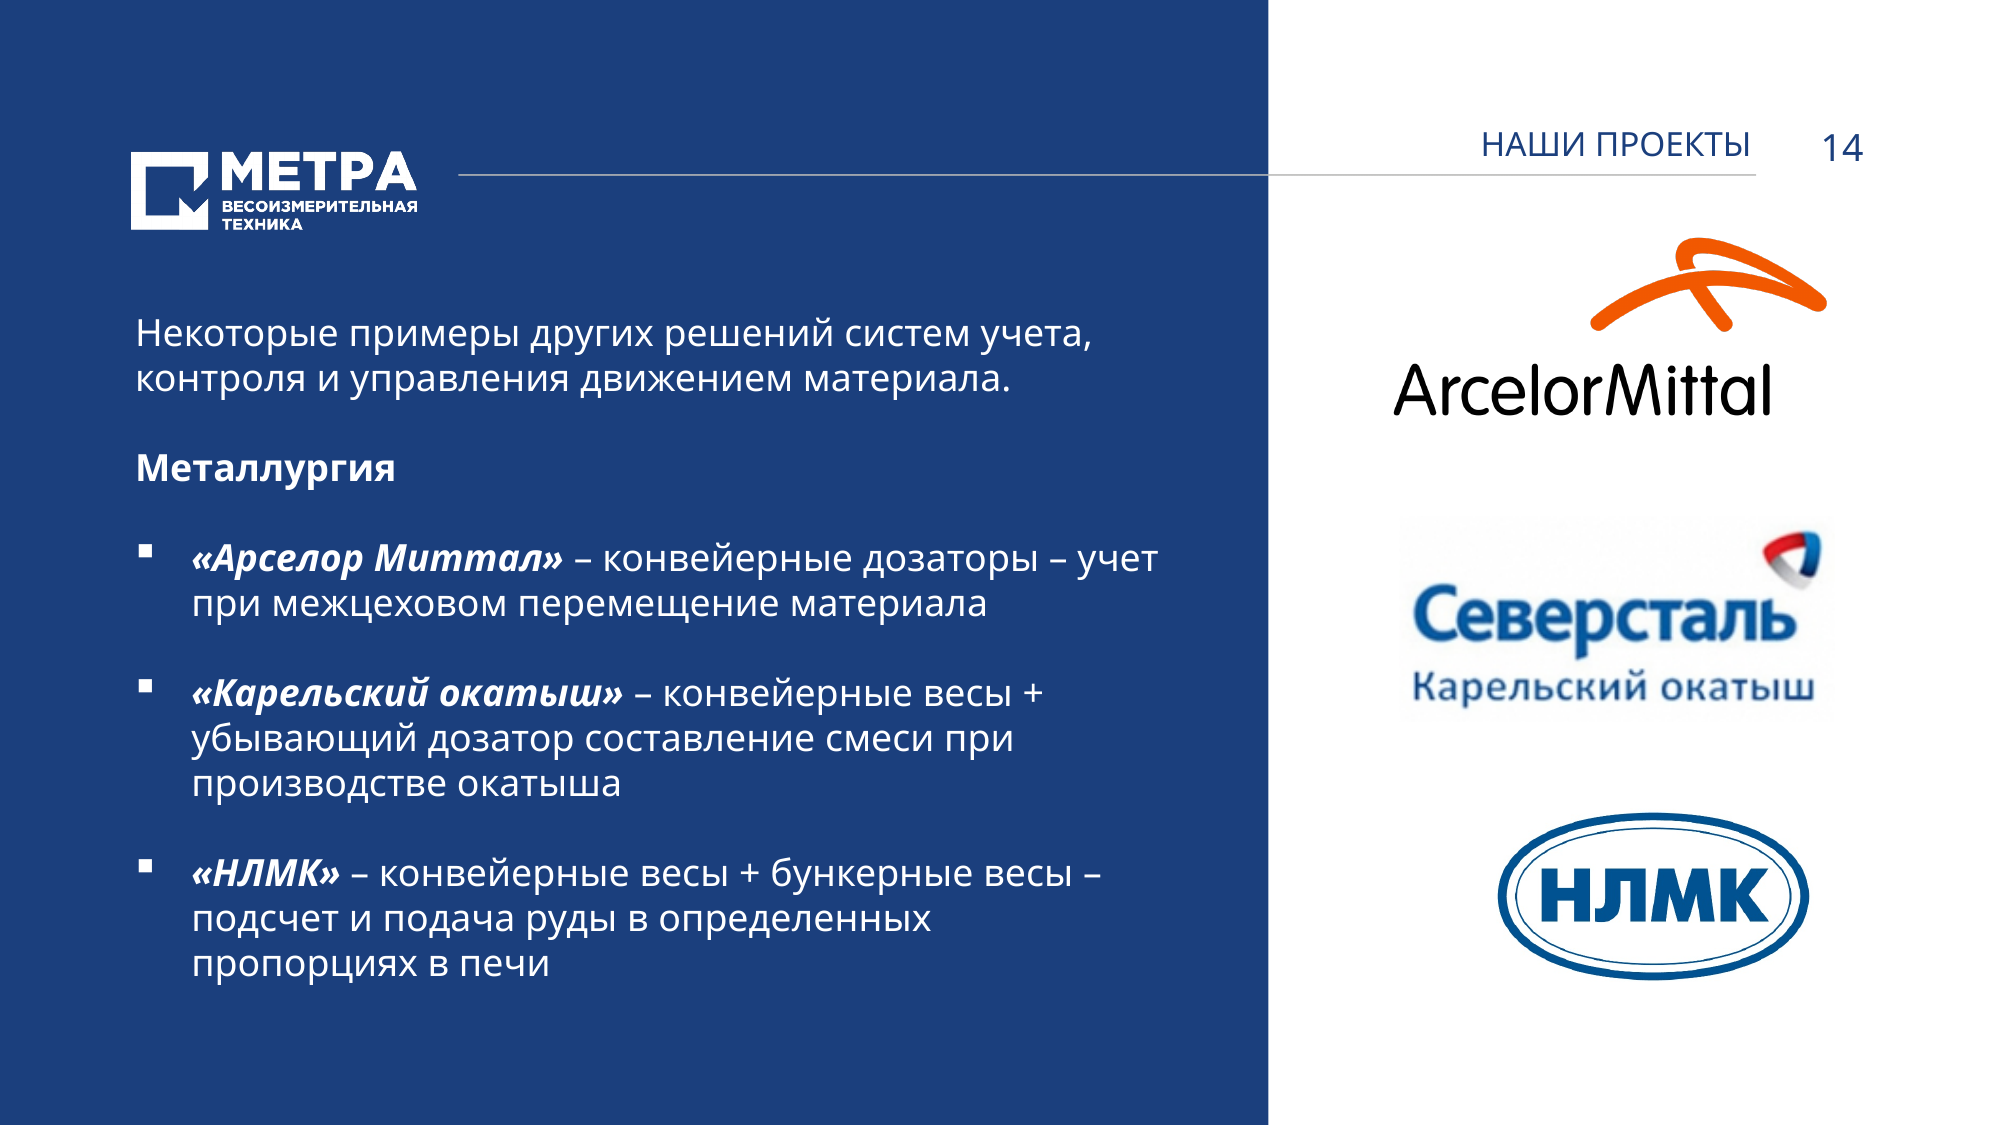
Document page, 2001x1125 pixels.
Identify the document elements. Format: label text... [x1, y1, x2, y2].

picture [1399, 516, 1835, 722]
text_box Некоторые примеры других решений систем учета, контроля и управления движением материала. Металлургия «Арселор Миттал» – конвейерные дозаторы – учет при межцеховом перемещение материала «Карельский окатыш» – конвейерные весы + убывающий дозатор составление смеси при производстве окатыша «НЛМК» – конвейерные весы + бункерные весы – подсчет и подача руды в определенных пропорциях в печи [120, 301, 1179, 992]
picture [131, 151, 1757, 230]
picture [1496, 808, 1814, 985]
picture [1380, 224, 1840, 430]
slide_number 14 [1766, 119, 1879, 180]
text_box [0, 0, 1269, 1125]
text_box НАШИ ПРОЕКТЫ [577, 115, 1767, 170]
